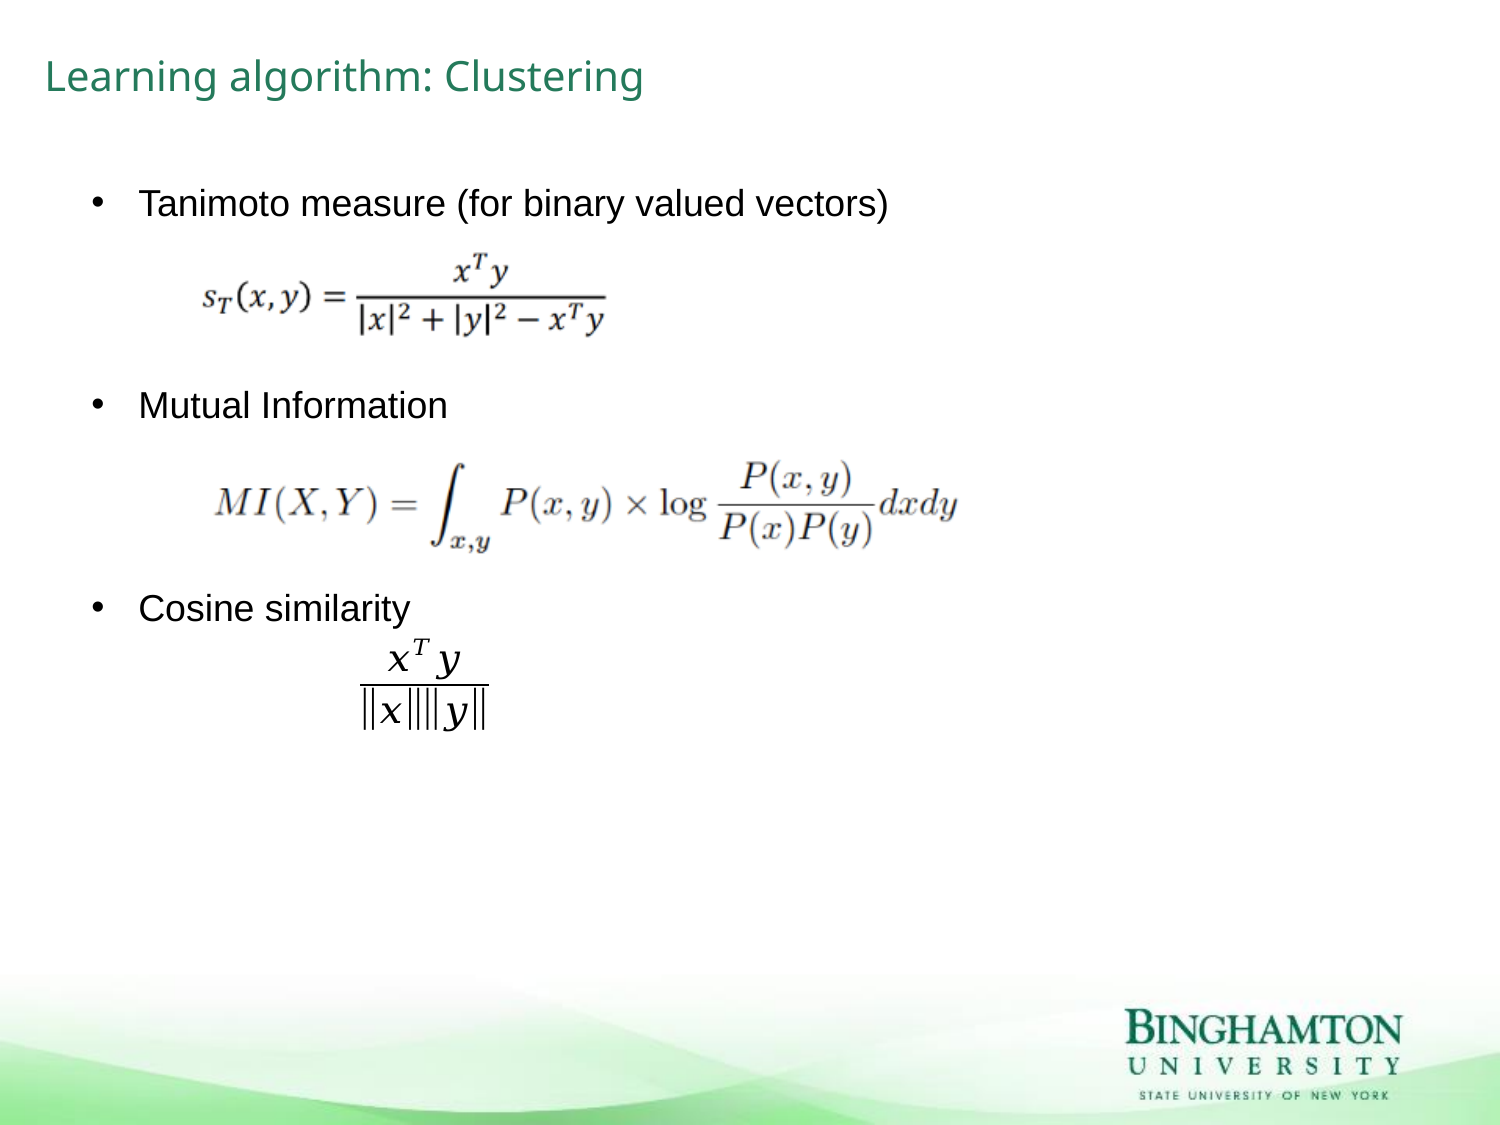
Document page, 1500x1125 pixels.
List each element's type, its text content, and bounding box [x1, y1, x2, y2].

picture [0, 0, 1500, 1125]
text_box Tanimoto measure (for binary valued vectors) Mutual Information Cosine similarity [76, 148, 1483, 704]
title Learning algorithm: Clustering [29, 42, 1455, 126]
